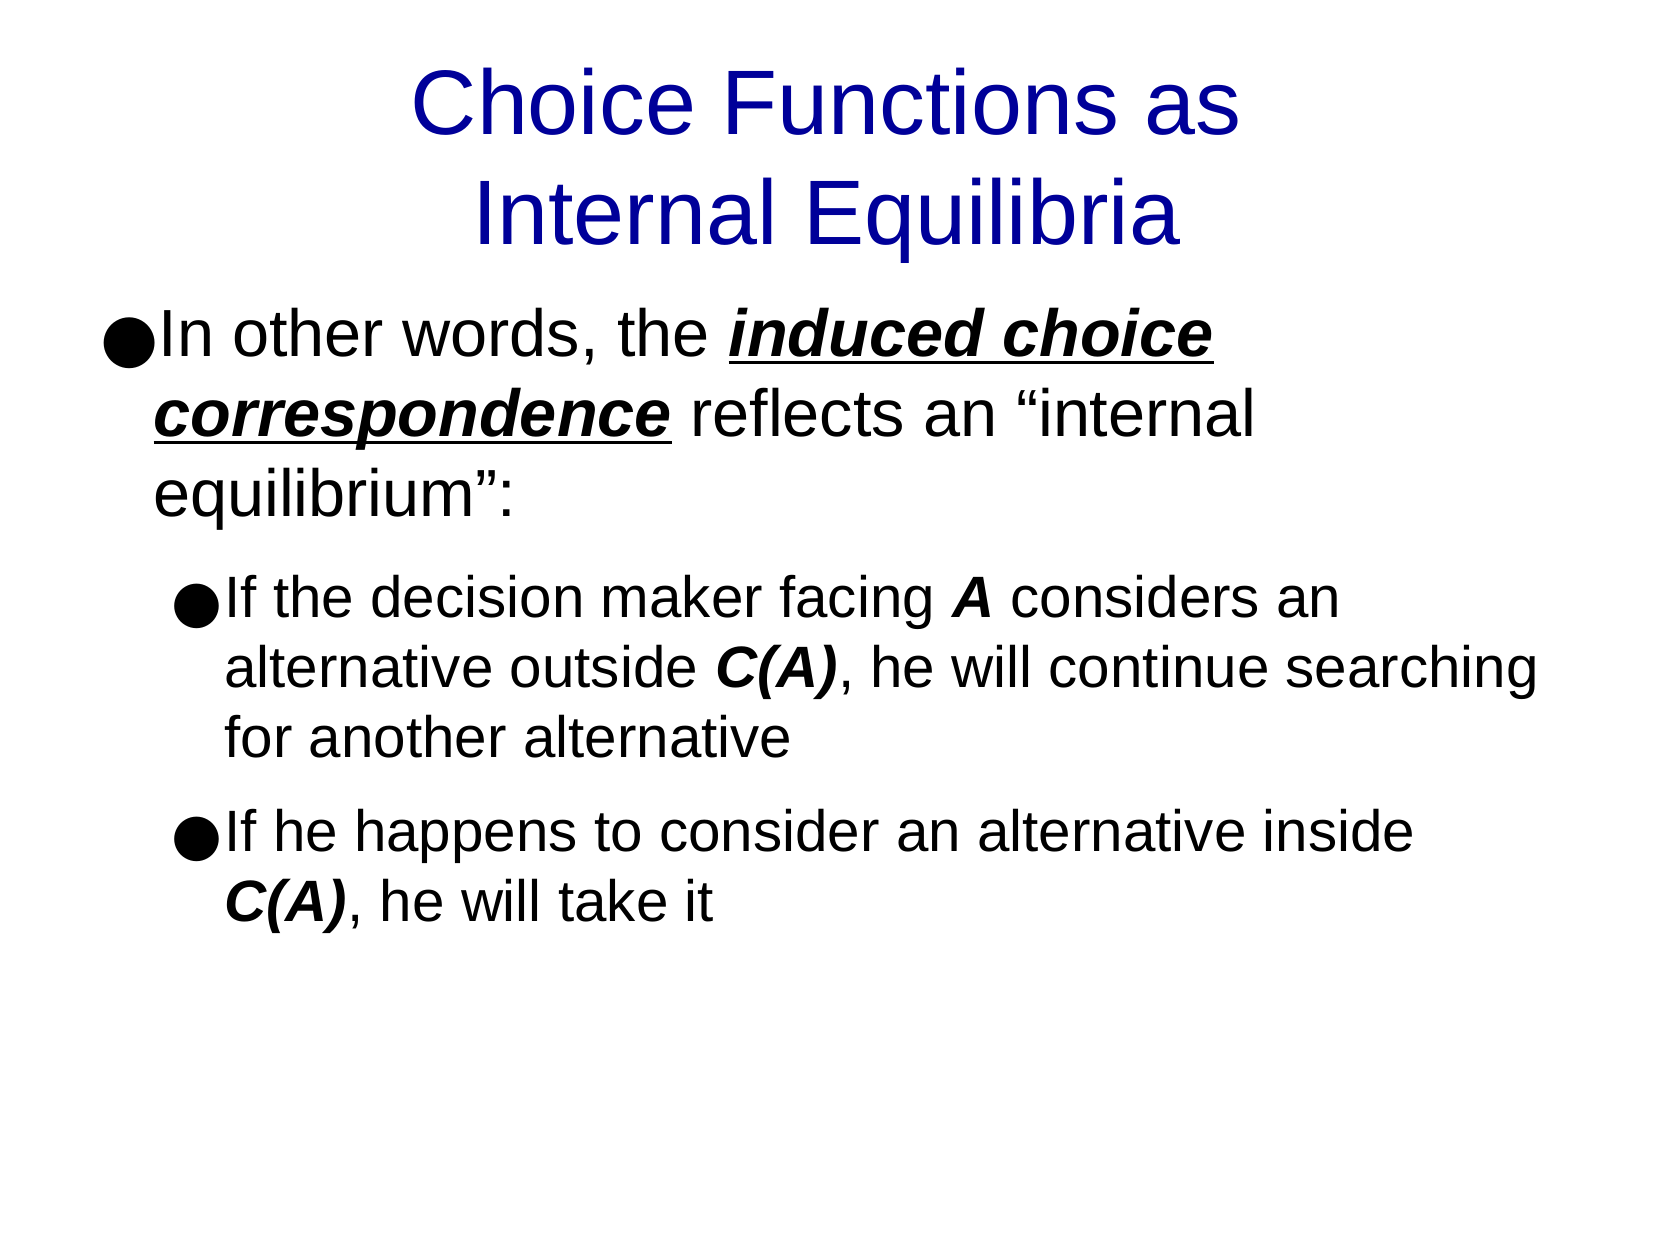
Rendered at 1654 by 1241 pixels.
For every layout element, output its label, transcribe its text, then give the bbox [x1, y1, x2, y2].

text_box Choice Functions as Internal Equilibria [82, 49, 1571, 257]
text_box In other words, the induced choice correspondence reflects an “internal equilibrium”: If the decision maker facing A considers an alternative outside C(A), he will continue searching for another alternative If he happens to consider an alternative inside C(A), he will take it [82, 290, 1571, 1010]
